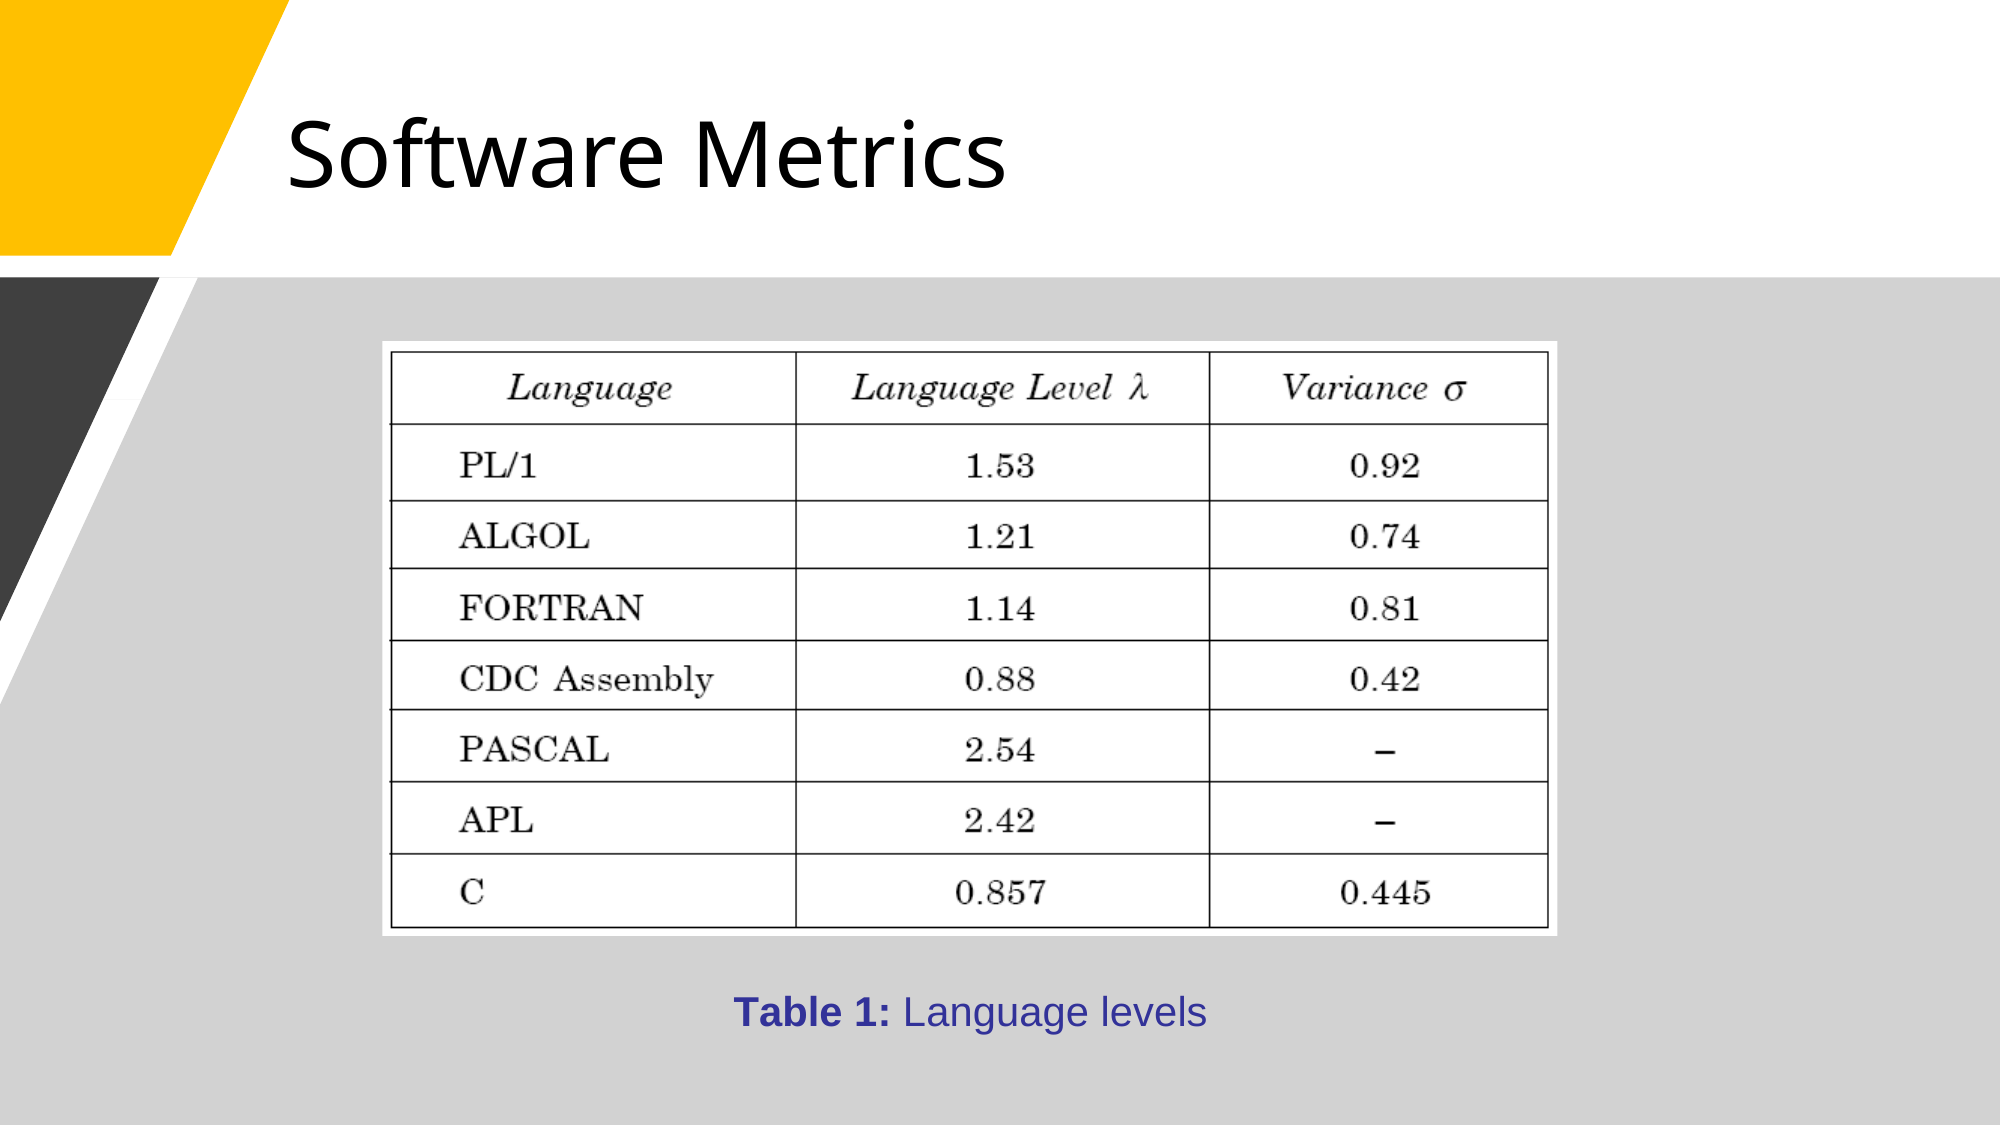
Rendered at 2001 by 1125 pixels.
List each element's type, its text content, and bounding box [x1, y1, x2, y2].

text_box Table 1: Language levels [731, 985, 1209, 1036]
text_box [0, 0, 291, 257]
text_box [382, 341, 1558, 936]
title Software Metrics [271, 60, 1808, 255]
text_box [0, 276, 162, 622]
text_box [0, 276, 2000, 1125]
